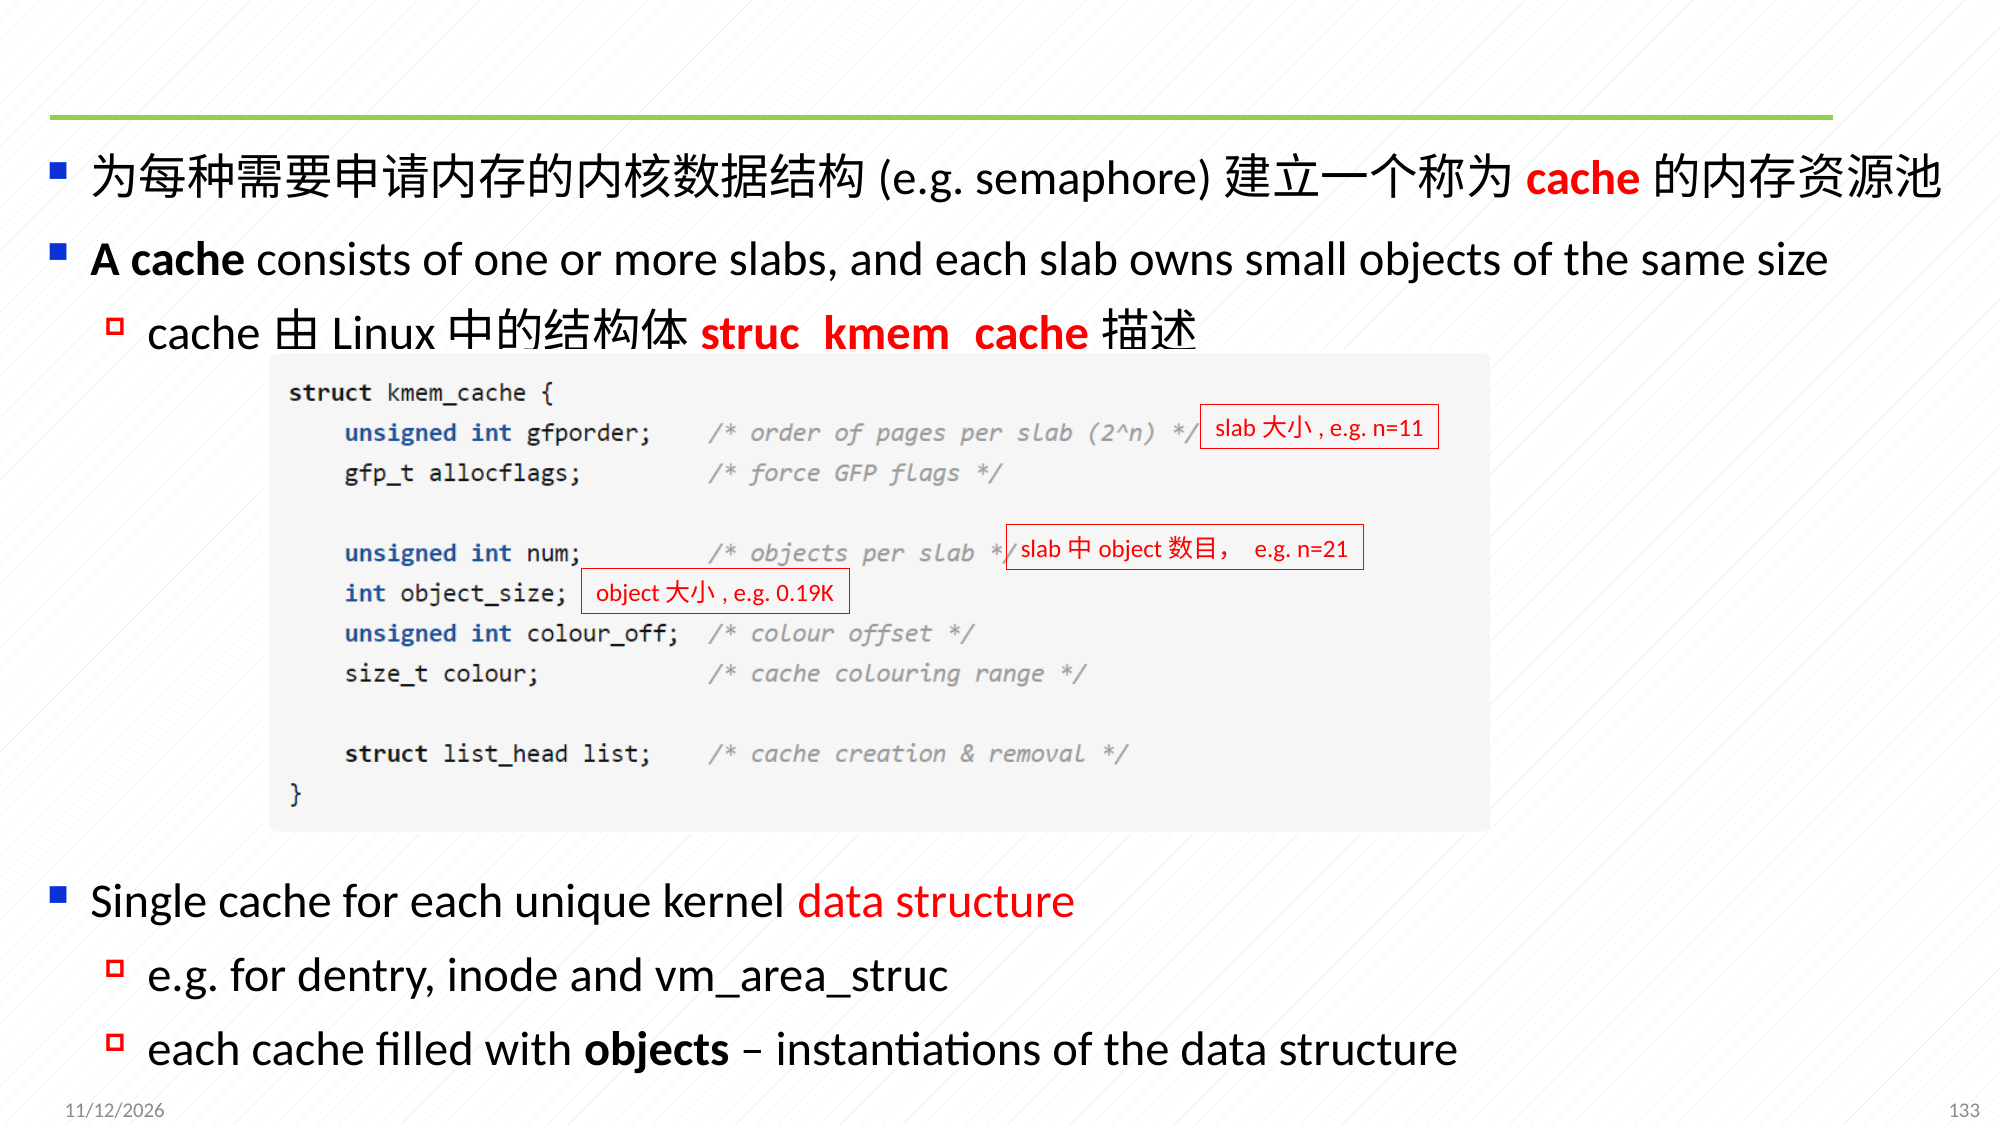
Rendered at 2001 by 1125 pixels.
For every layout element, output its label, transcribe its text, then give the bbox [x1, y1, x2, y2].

picture [263, 349, 1490, 834]
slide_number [49, 1079, 500, 1125]
slide_number 133 [1545, 1079, 1996, 1125]
list 为每种需要申请内存的内核数据结构(e.g. semaphore)建立一个称为cache的内存资源池 A cache consists of one or more slabs, and each slab owns small objects of the same size cache由Linux中的结构体struc_kmem_cache描述 Single cache for each unique kernel data structure e.g. for dentry, inode and vm_area_struc each cache filled with objects – instantiations of the data structure [32, 126, 1974, 1106]
